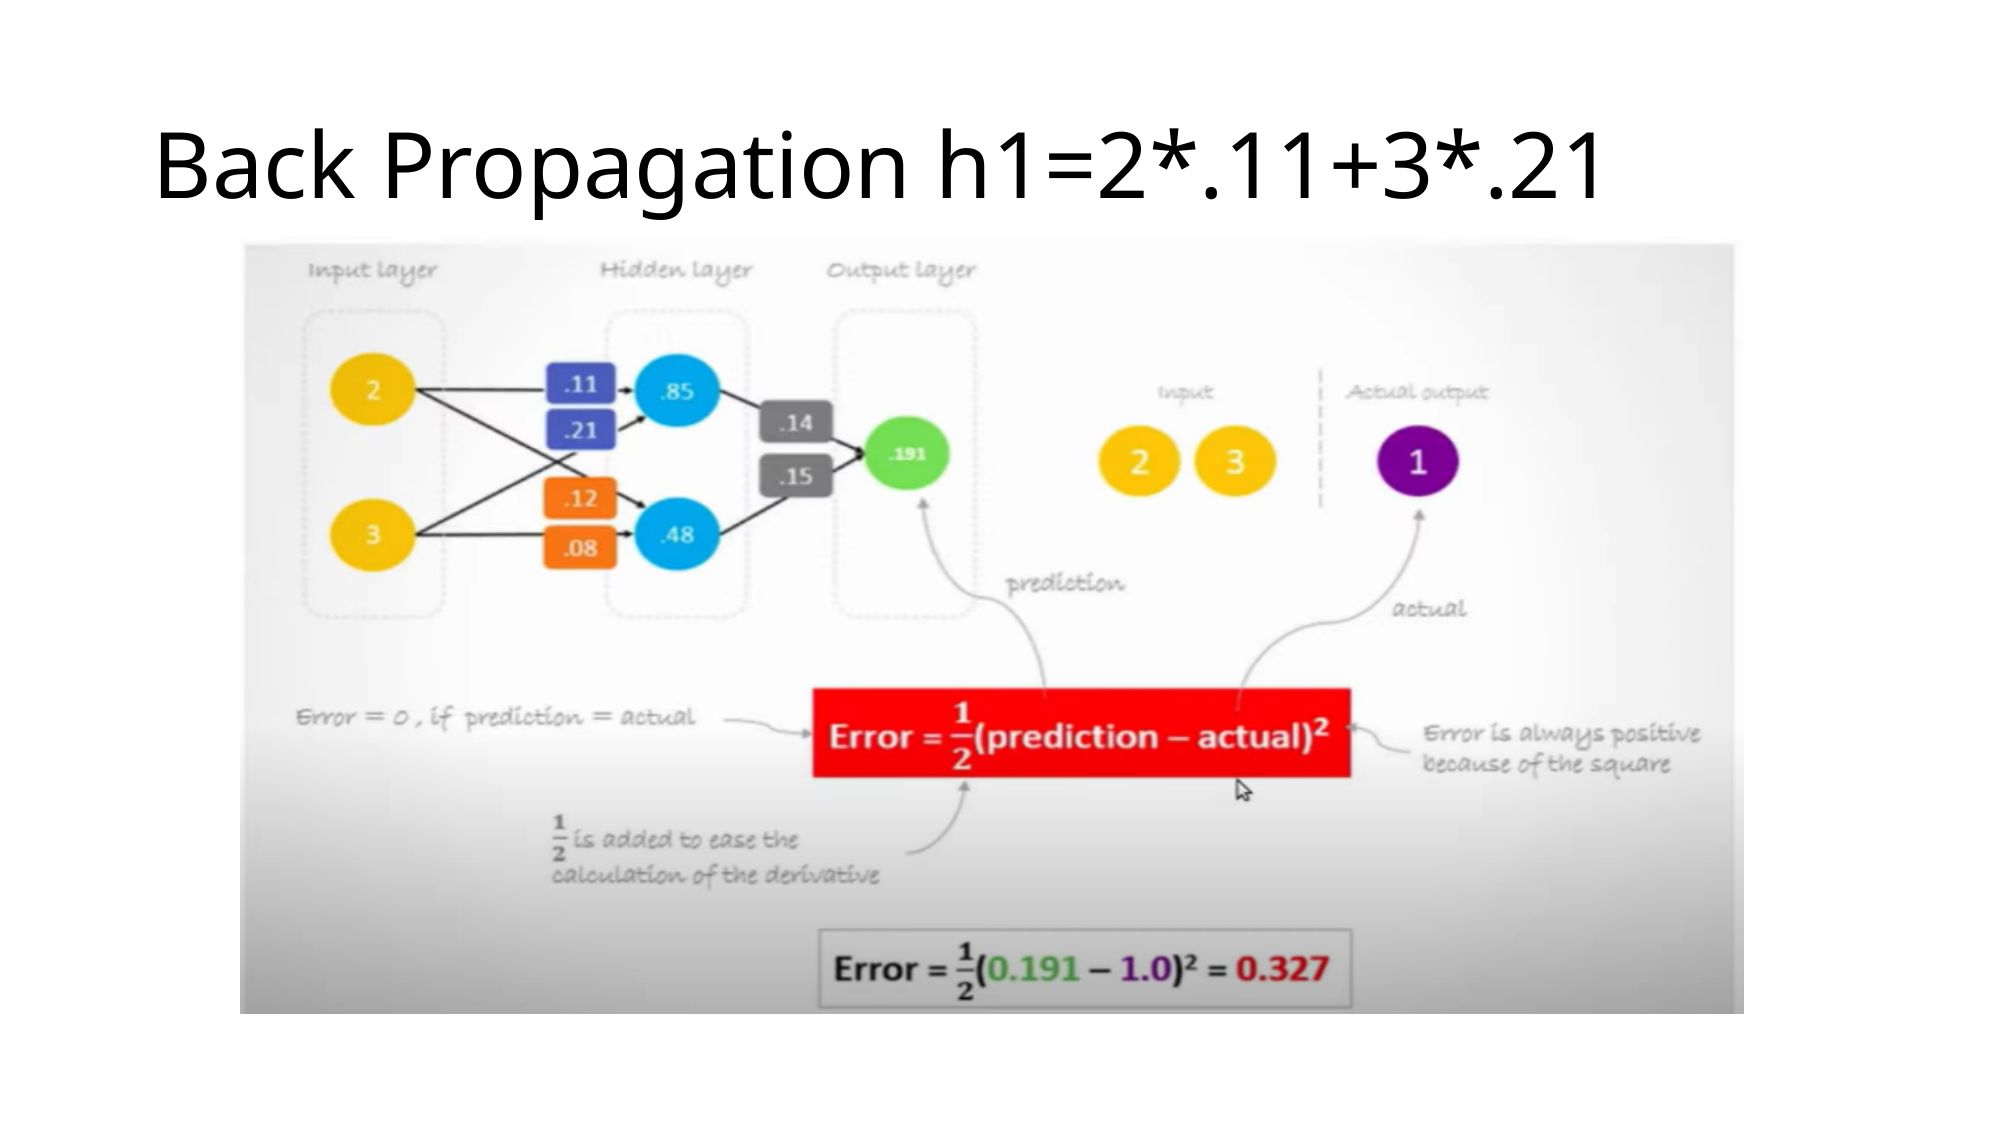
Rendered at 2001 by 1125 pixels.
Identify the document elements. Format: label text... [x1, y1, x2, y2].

title Back Propagation h1=2*.11+3*.21 [137, 59, 1863, 278]
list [240, 237, 1744, 1014]
